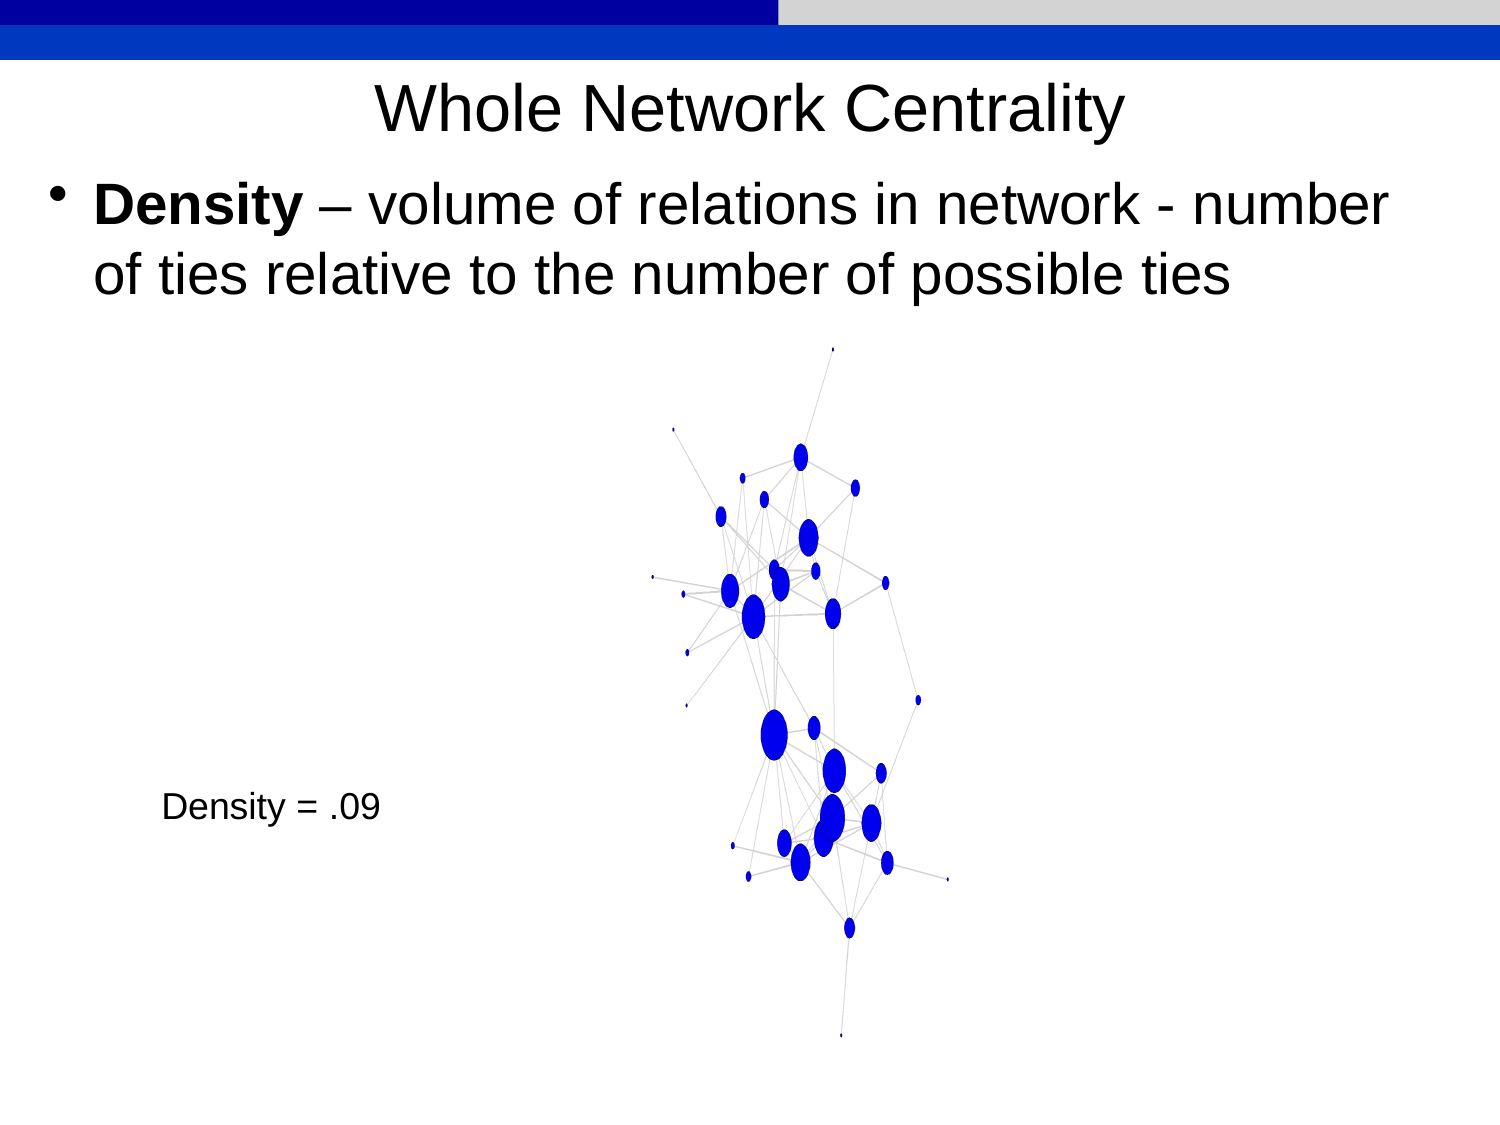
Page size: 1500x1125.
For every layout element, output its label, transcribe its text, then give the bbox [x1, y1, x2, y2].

text_box Density = .09 [146, 774, 421, 835]
text_box Density – volume of relations in network - number of ties relative to the number of possible ties [3, 158, 1466, 444]
text_box Whole Network Centrality [2, 57, 1499, 152]
picture [424, 277, 1165, 1117]
text_box [0, 0, 781, 27]
text_box [781, 0, 1500, 27]
